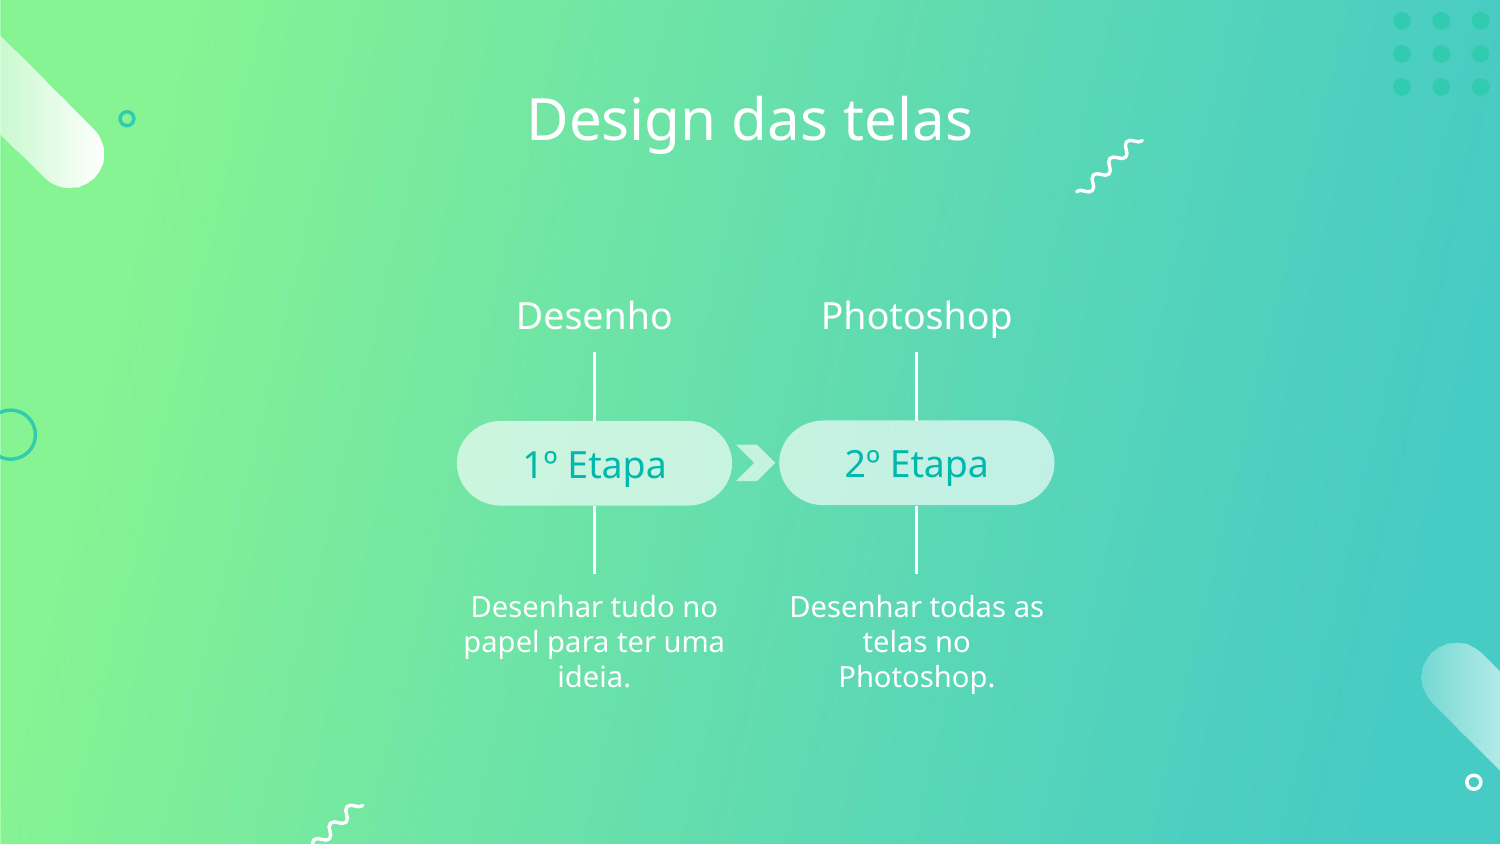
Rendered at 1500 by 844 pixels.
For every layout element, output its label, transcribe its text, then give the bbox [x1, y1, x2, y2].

text_box 2º Etapa [779, 420, 1055, 506]
subtitle Desenhar todas as telas no Photoshop. [768, 573, 1066, 702]
title Design das telas [51, 72, 1449, 167]
text_box [736, 444, 776, 482]
title Photoshop [768, 267, 1066, 353]
text_box 1º Etapa [456, 420, 733, 506]
title Desenho [445, 267, 744, 353]
subtitle Desenhar tudo no papel para ter uma ideia. [445, 573, 744, 702]
picture [0, 0, 1500, 844]
picture [0, 412, 33, 457]
